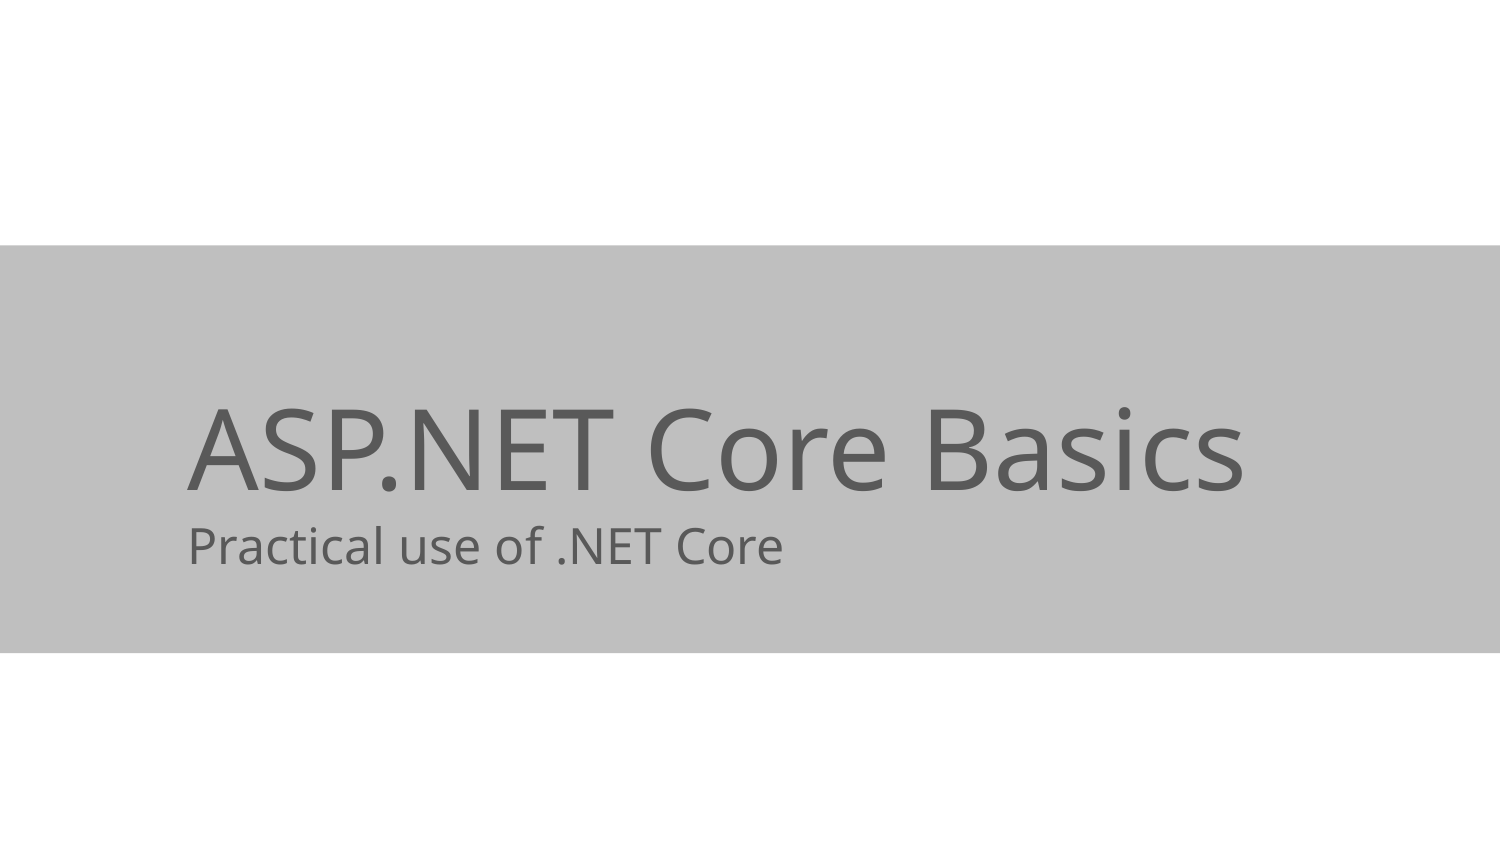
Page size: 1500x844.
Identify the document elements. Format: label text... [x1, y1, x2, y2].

title ASP.NET Core Basics [187, 401, 1341, 514]
list Practical use of .NET Core [187, 514, 1342, 575]
